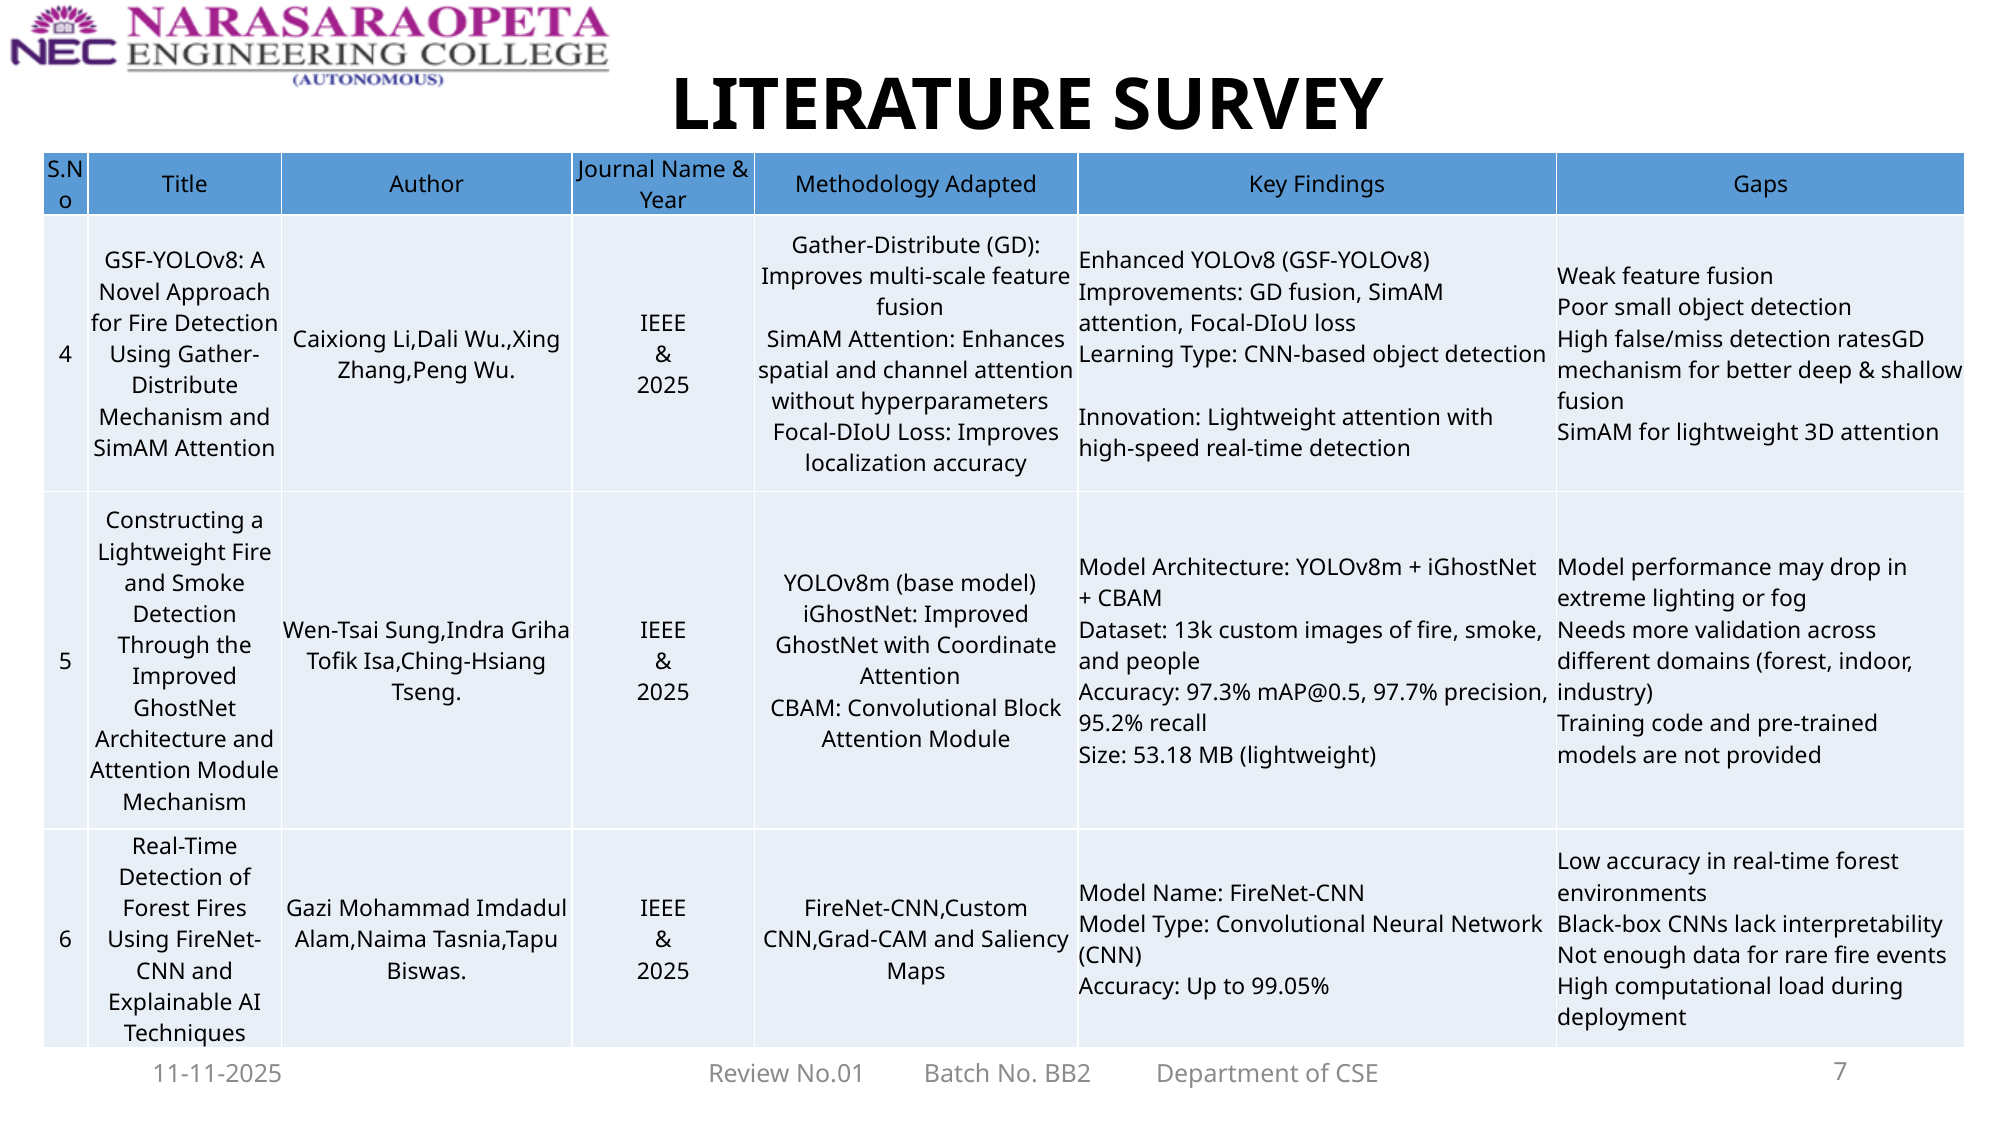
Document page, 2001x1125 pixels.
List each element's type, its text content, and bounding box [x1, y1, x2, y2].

table_cell YOLOv8m (base model) iGhostNet: Improved GhostNet with Coordinate Attention CBAM: Convolutional Block Attention Module [755, 492, 1077, 828]
table_cell Gather-Distribute (GD): Improves multi-scale feature fusion SimAM Attention: Enhances spatial and channel attention without hyperparameters Focal-DIoU Loss: Improves localization accuracy [755, 216, 1077, 491]
table_header Gaps [1557, 153, 1964, 214]
table_cell 6 [44, 830, 87, 1047]
table_cell Wen-Tsai Sung,Indra Griha Tofik Isa,Ching-Hsiang Tseng. [282, 492, 571, 828]
table_header Journal Name & Year [573, 153, 754, 214]
table_cell Model Architecture: YOLOv8m + iGhostNet + CBAM Dataset: 13k custom images of fire, smoke, and people Accuracy: 97.3% mAP@0.5, 97.7% precision, 95.2% recall Size: 53.18 MB (lightweight) [1079, 492, 1556, 828]
table_cell Real-Time Detection of Forest Fires Using FireNet-CNN and Explainable AI Techniques [89, 830, 281, 1047]
table_cell Model Name: FireNet-CNN Model Type: Convolutional Neural Network (CNN) Accuracy: Up to 99.05% [1079, 830, 1556, 1047]
table_cell Gazi Mohammad Imdadul Alam,Naima Tasnia,Tapu Biswas. [282, 830, 571, 1042]
title LITERATURE SURVEY [193, 59, 1863, 151]
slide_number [137, 1042, 588, 1103]
slide_number 7 [1426, 1049, 1863, 1103]
table_cell Low accuracy in real-time forest environments Black-box CNNs lack interpretability Not enough data for rare fire events High computational load during deployment [1557, 830, 1964, 1047]
table_cell Constructing a Lightweight Fire and Smoke Detection Through the Improved GhostNet Architecture and Attention Module Mechanism [89, 492, 281, 828]
picture [0, 0, 1280, 719]
table_cell IEEE & 2025 [573, 216, 754, 491]
table_cell IEEE & 2025 [573, 492, 754, 828]
footer Review No.01 Batch No. BB2 Department of CSE [662, 1042, 1426, 1103]
table_cell FireNet-CNN,Custom CNN,Grad-CAM and Saliency Maps [755, 830, 1077, 1042]
table_cell GSF-YOLOv8: A Novel Approach for Fire Detection Using Gather-Distribute Mechanism and SimAM Attention [89, 216, 281, 491]
table_header Author [282, 153, 571, 214]
table_header Methodology Adapted [755, 153, 1077, 214]
table_cell Caixiong Li,Dali Wu.,Xing Zhang,Peng Wu. [282, 216, 571, 491]
table_header Title [89, 153, 281, 214]
table_cell IEEE & 2025 [573, 830, 754, 1047]
table_cell Enhanced YOLOv8 (GSF-YOLOv8) Improvements: GD fusion, SimAM attention, Focal-DIoU loss Learning Type: CNN-based object detection Innovation: Lightweight attention with high-speed real-time detection [1079, 216, 1556, 491]
table_cell Model performance may drop in extreme lighting or fog Needs more validation across different domains (forest, indoor, industry) Training code and pre-trained models are not provided [1557, 492, 1964, 828]
table_header S.No [44, 153, 87, 214]
table_cell 5 [44, 492, 87, 828]
table_cell Weak feature fusion Poor small object detection High false/miss detection ratesGD mechanism for better deep & shallow fusion SimAM for lightweight 3D attention [1557, 216, 1964, 491]
table_cell 4 [44, 216, 87, 491]
table_header Key Findings [1079, 153, 1556, 214]
